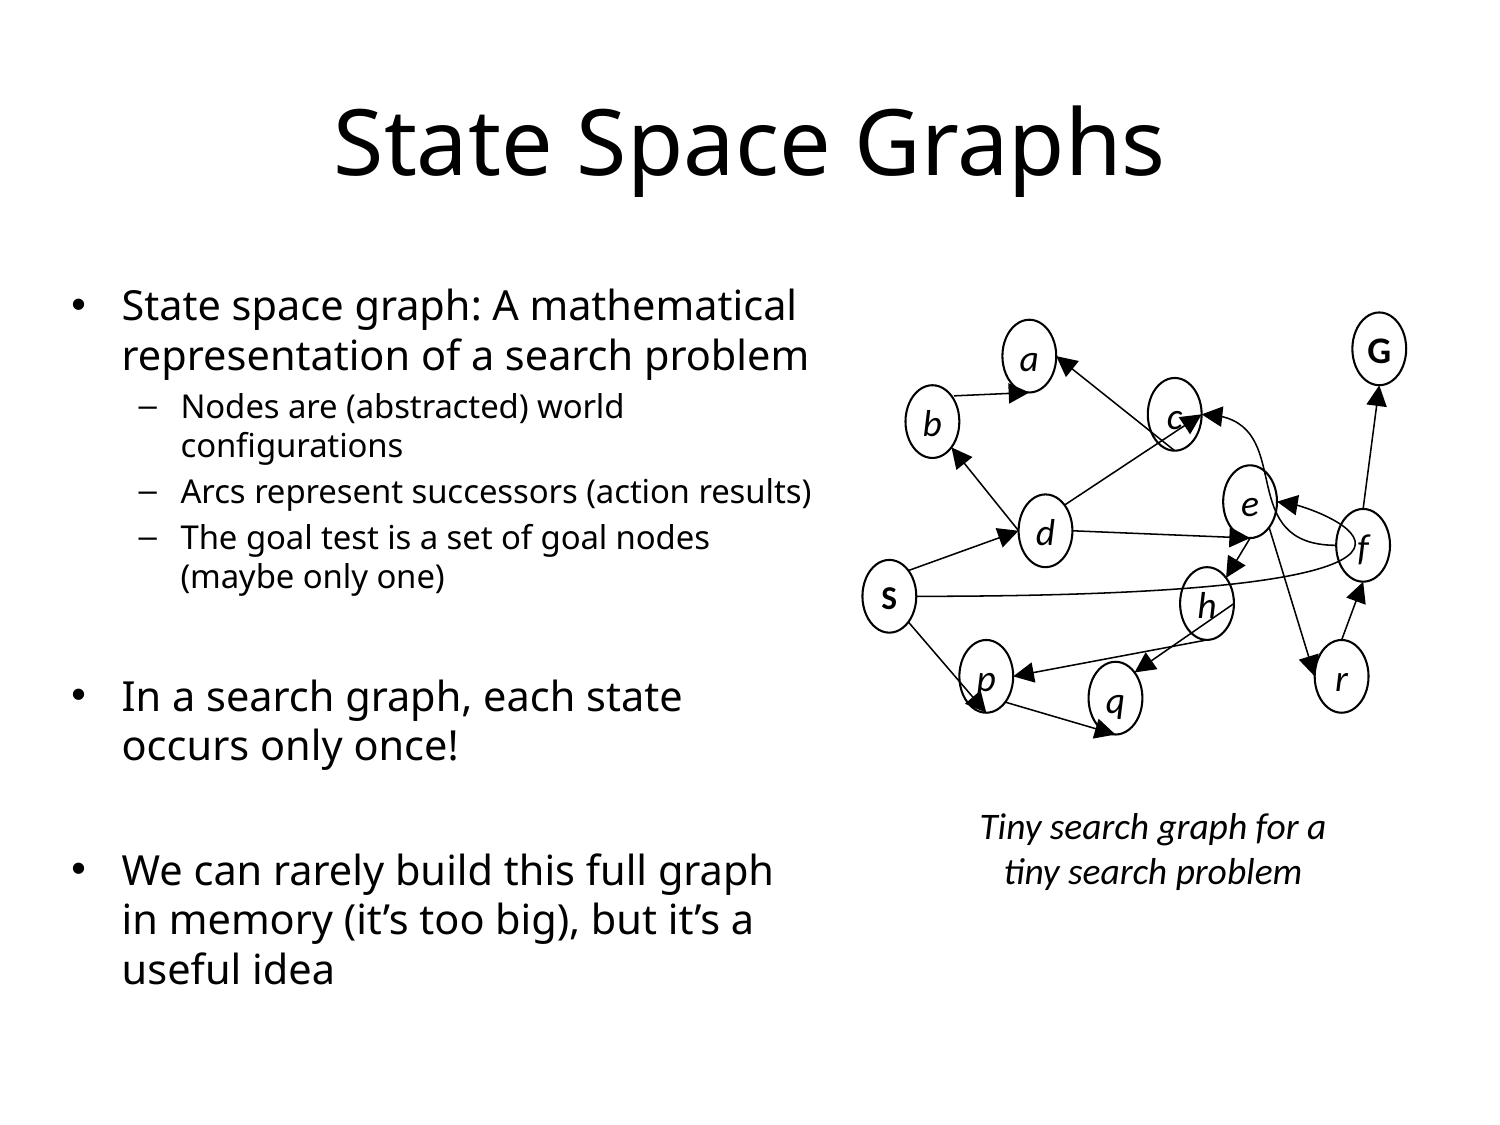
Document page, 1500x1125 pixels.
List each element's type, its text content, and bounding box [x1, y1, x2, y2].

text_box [862, 312, 1407, 735]
list State space graph: A mathematical representation of a search problem Nodes are (abstracted) world configurations Arcs represent successors (action results) The goal test is a set of goal nodes (maybe only one) In a search graph, each state occurs only once! We can rarely build this full graph in memory (it’s too big), but it’s a useful idea [56, 271, 835, 1015]
text_box Tiny search graph for a tiny search problem [946, 794, 1360, 900]
title State Space Graphs [75, 45, 1425, 233]
